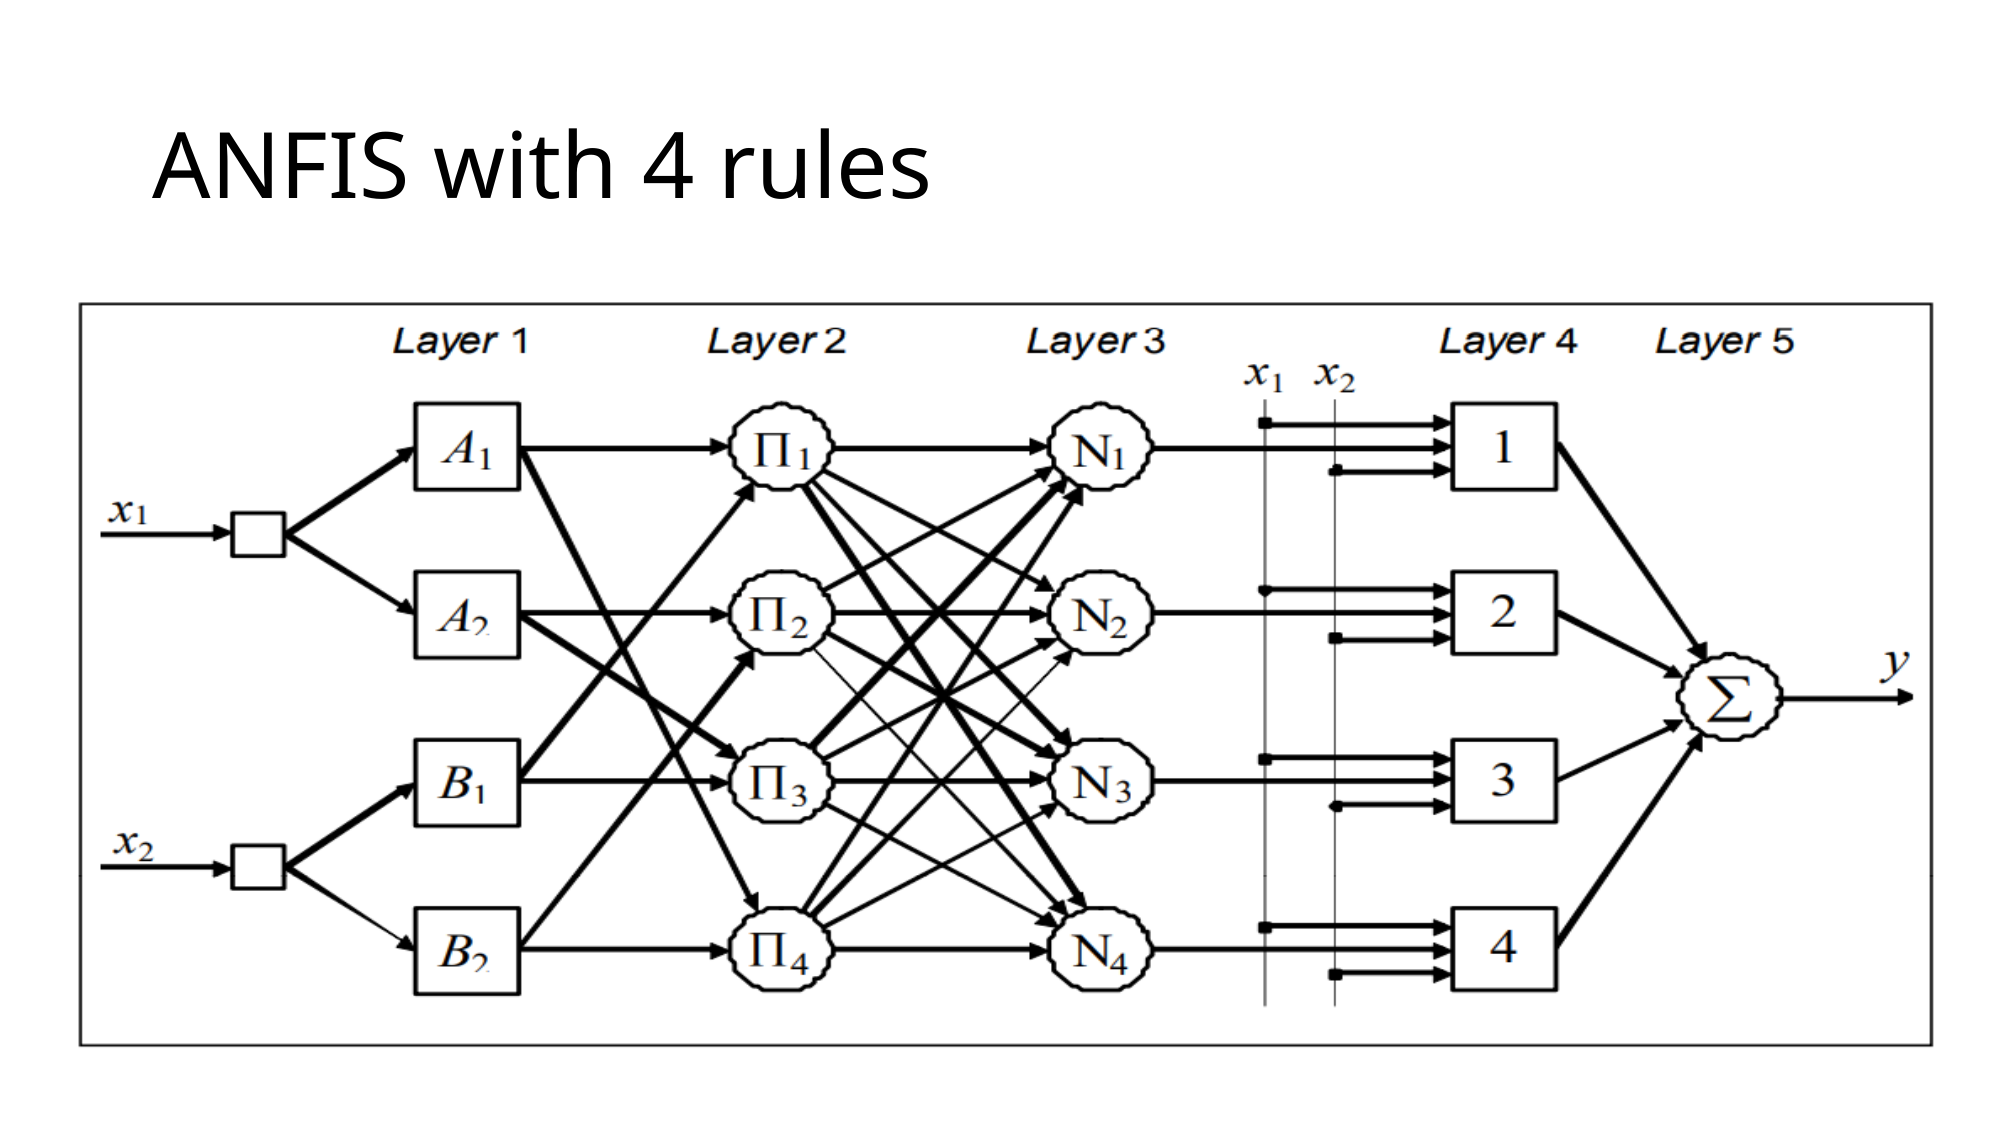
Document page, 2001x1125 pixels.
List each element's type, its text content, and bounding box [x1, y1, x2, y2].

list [36, 265, 1979, 1066]
title ANFIS with 4 rules [137, 59, 1863, 265]
